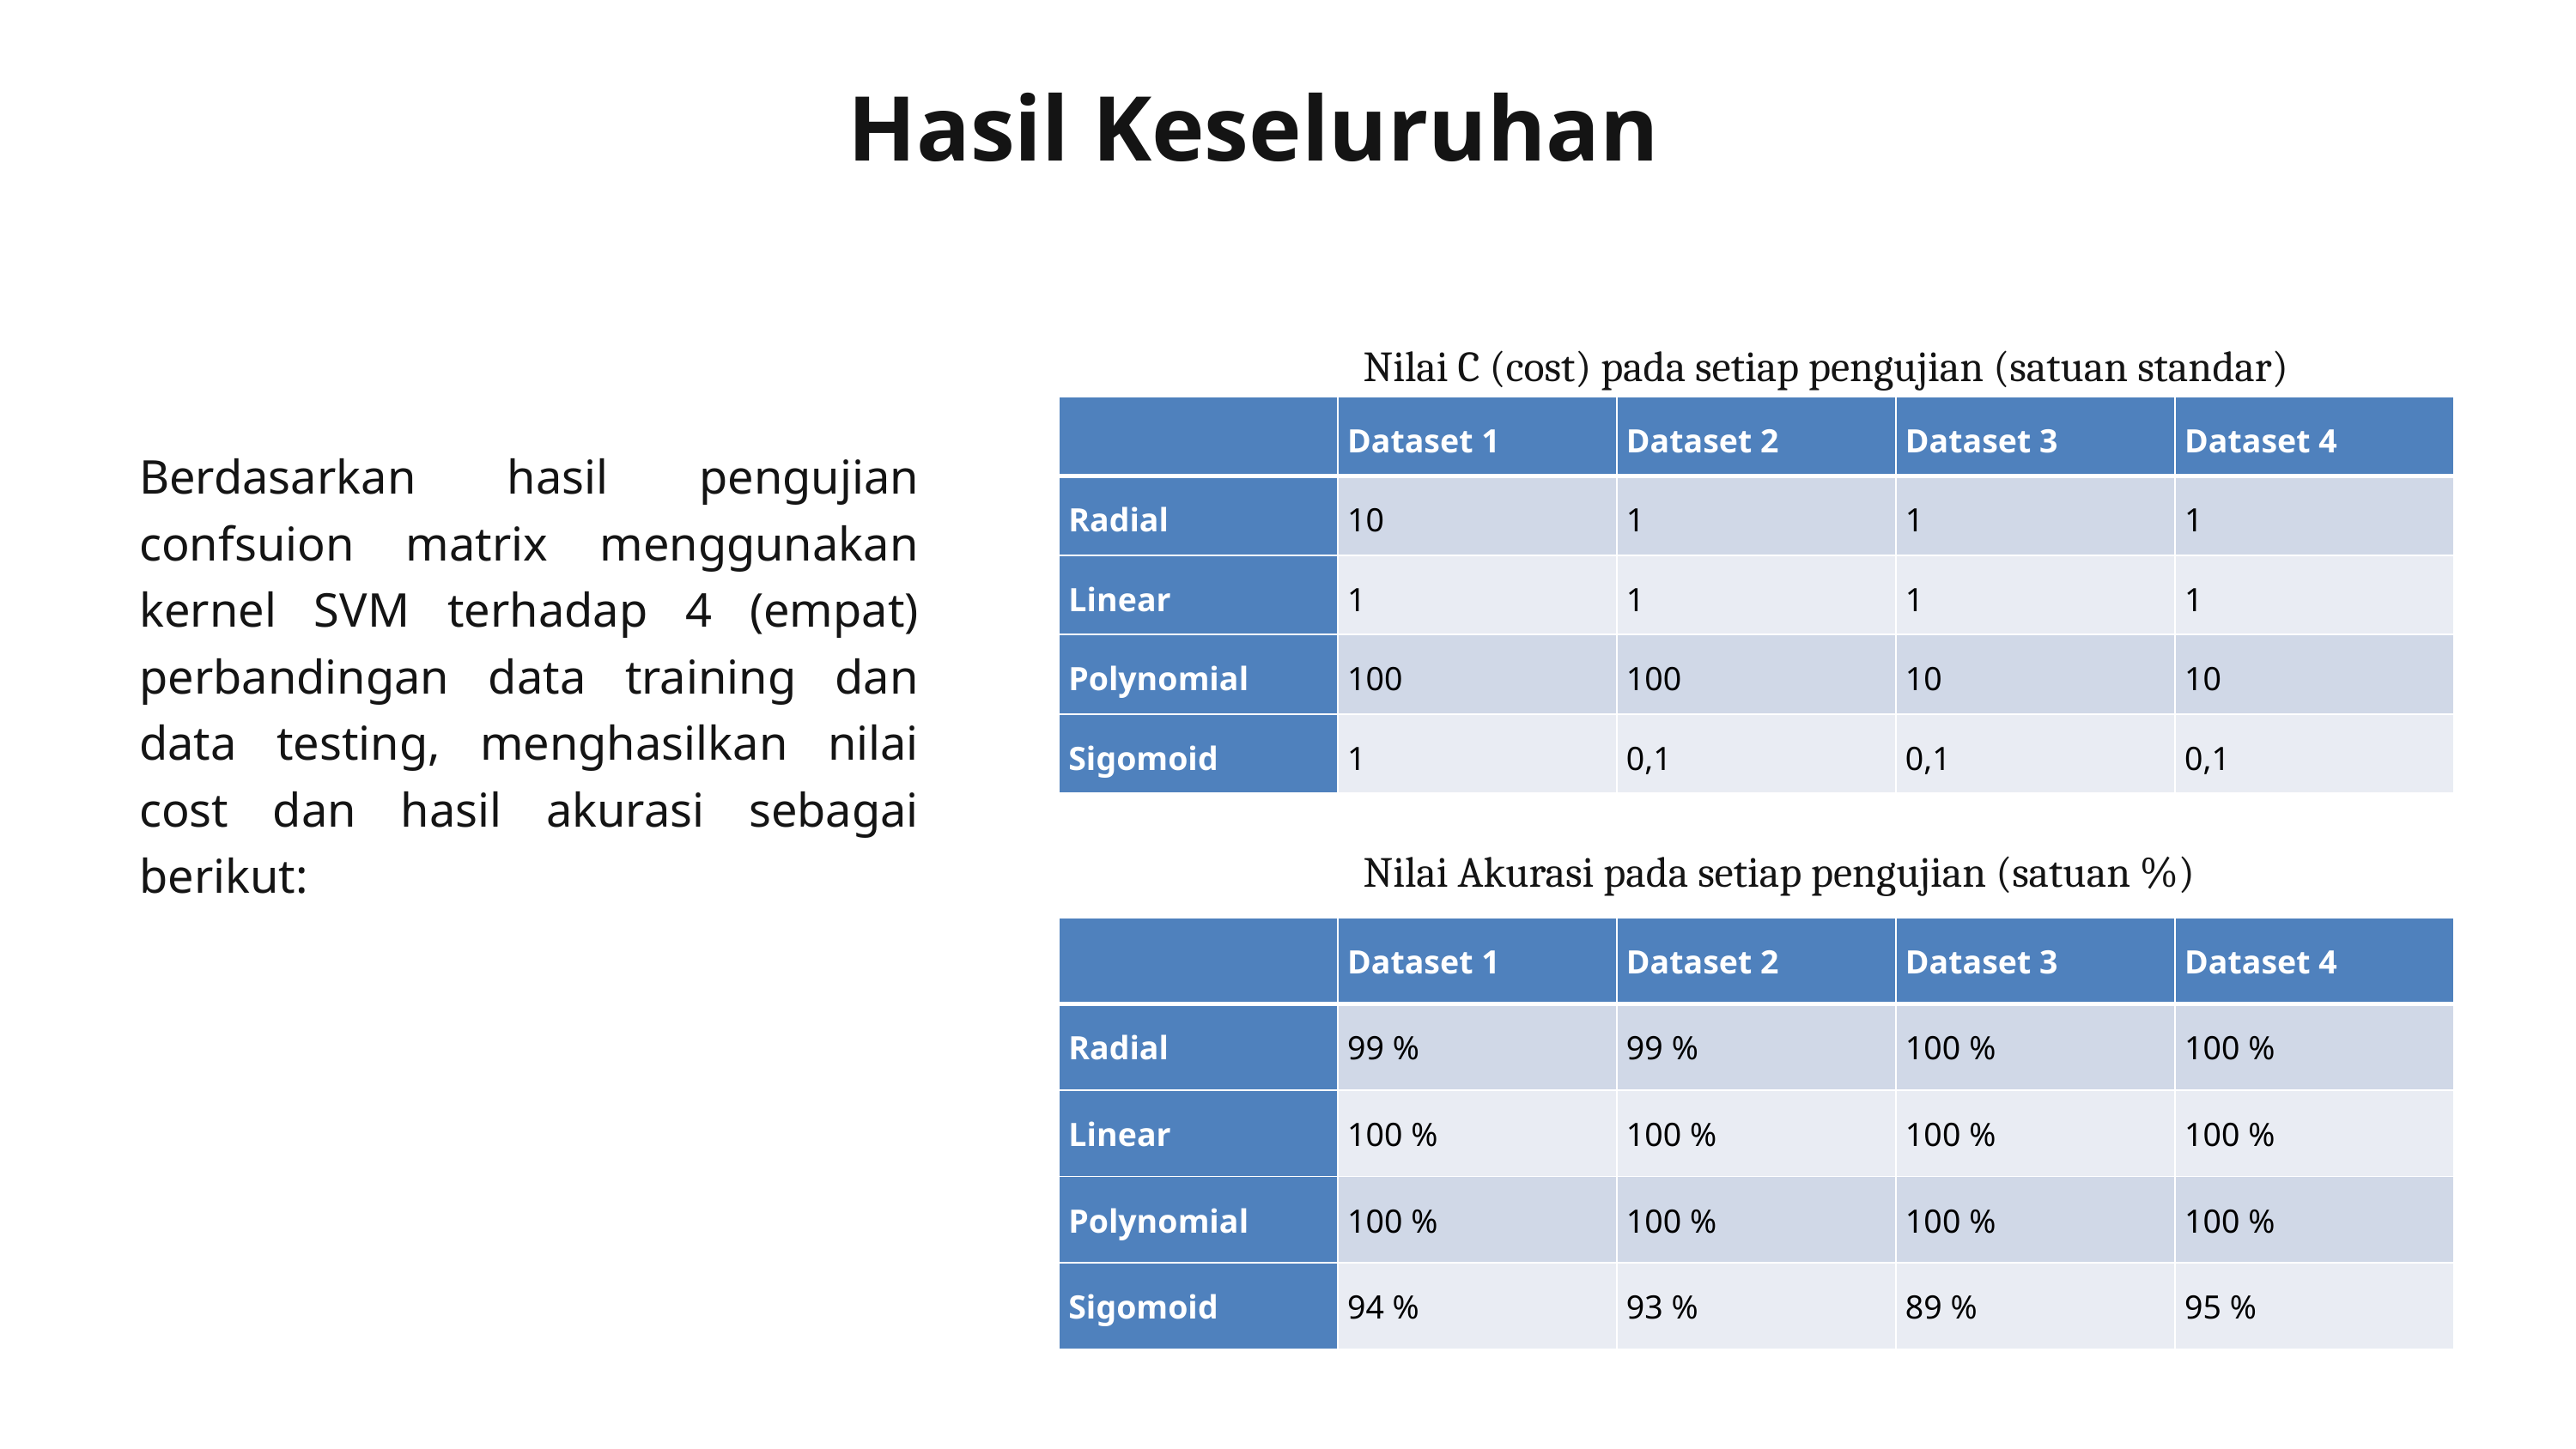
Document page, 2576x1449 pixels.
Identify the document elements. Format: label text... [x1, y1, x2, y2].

table_cell Polynomial [1060, 635, 1337, 713]
table_cell 0,1 [1897, 715, 2174, 792]
table_cell 1 [1897, 556, 2174, 634]
table_header Dataset 1 [1339, 397, 1616, 474]
table_cell 100 % [1339, 1091, 1616, 1176]
table_cell 100 % [2176, 1177, 2453, 1262]
table_cell 100 % [1897, 1006, 2174, 1089]
table_cell 94 % [1339, 1264, 1616, 1349]
table_cell 10 [2176, 635, 2453, 713]
table_cell 100 % [1897, 1091, 2174, 1176]
table_cell 100 [1339, 635, 1616, 713]
table_cell 100 % [1618, 1091, 1895, 1176]
table_cell Radial [1060, 1006, 1337, 1089]
table_cell 100 [1618, 635, 1895, 713]
table_cell 100 % [2176, 1091, 2453, 1176]
table_cell 89 % [1897, 1264, 2174, 1349]
table_header [1060, 397, 1337, 474]
table_cell Sigomoid [1060, 1264, 1337, 1349]
table_cell 1 [1339, 556, 1616, 634]
table_header Dataset 4 [2176, 397, 2453, 474]
table_cell 1 [2176, 556, 2453, 634]
table_cell 1 [1618, 478, 1895, 555]
table_header [1060, 919, 1337, 1002]
table_cell Radial [1060, 478, 1337, 555]
table_cell 95 % [2176, 1264, 2453, 1349]
table_cell 99 % [1618, 1006, 1895, 1089]
table_cell 93 % [1618, 1264, 1895, 1349]
text_box Nilai Akurasi pada setiap pengujian (satuan %) [1363, 794, 2222, 896]
table_cell 99 % [1339, 1006, 1616, 1089]
text_box Berdasarkan hasil pengujian confsuion matrix menggunakan kernel SVM terhadap 4 (empat) perbandingan data training dan data testing, menghasilkan nilai cost dan hasil akurasi sebagai berikut: [139, 437, 920, 903]
table_cell 10 [1339, 478, 1616, 555]
table_cell 100 % [2176, 1006, 2453, 1089]
table_cell 1 [1339, 715, 1616, 792]
table_cell 0,1 [2176, 715, 2453, 792]
table_cell 100 % [1897, 1177, 2174, 1262]
table_cell 1 [1618, 556, 1895, 634]
table_cell 10 [1897, 635, 2174, 713]
table_cell 1 [2176, 478, 2453, 555]
table_header Dataset 3 [1897, 919, 2174, 1002]
table_cell 100 % [1618, 1177, 1895, 1262]
text_box Nilai C (cost) pada setiap pengujian (satuan standar) [1363, 282, 2308, 391]
table_cell 0,1 [1618, 715, 1895, 792]
table_header Dataset 3 [1897, 397, 2174, 474]
text_box Hasil Keseluruhan [848, 71, 2397, 179]
table_cell Linear [1060, 556, 1337, 634]
table_cell 1 [1897, 478, 2174, 555]
table_header Dataset 1 [1339, 919, 1616, 1002]
table_header Dataset 4 [2176, 919, 2453, 1002]
table_cell 100 % [1339, 1177, 1616, 1262]
table_cell Sigomoid [1060, 715, 1337, 792]
table_cell Polynomial [1060, 1177, 1337, 1262]
table_header Dataset 2 [1618, 397, 1895, 474]
table_header Dataset 2 [1618, 919, 1895, 1002]
table_cell Linear [1060, 1091, 1337, 1176]
